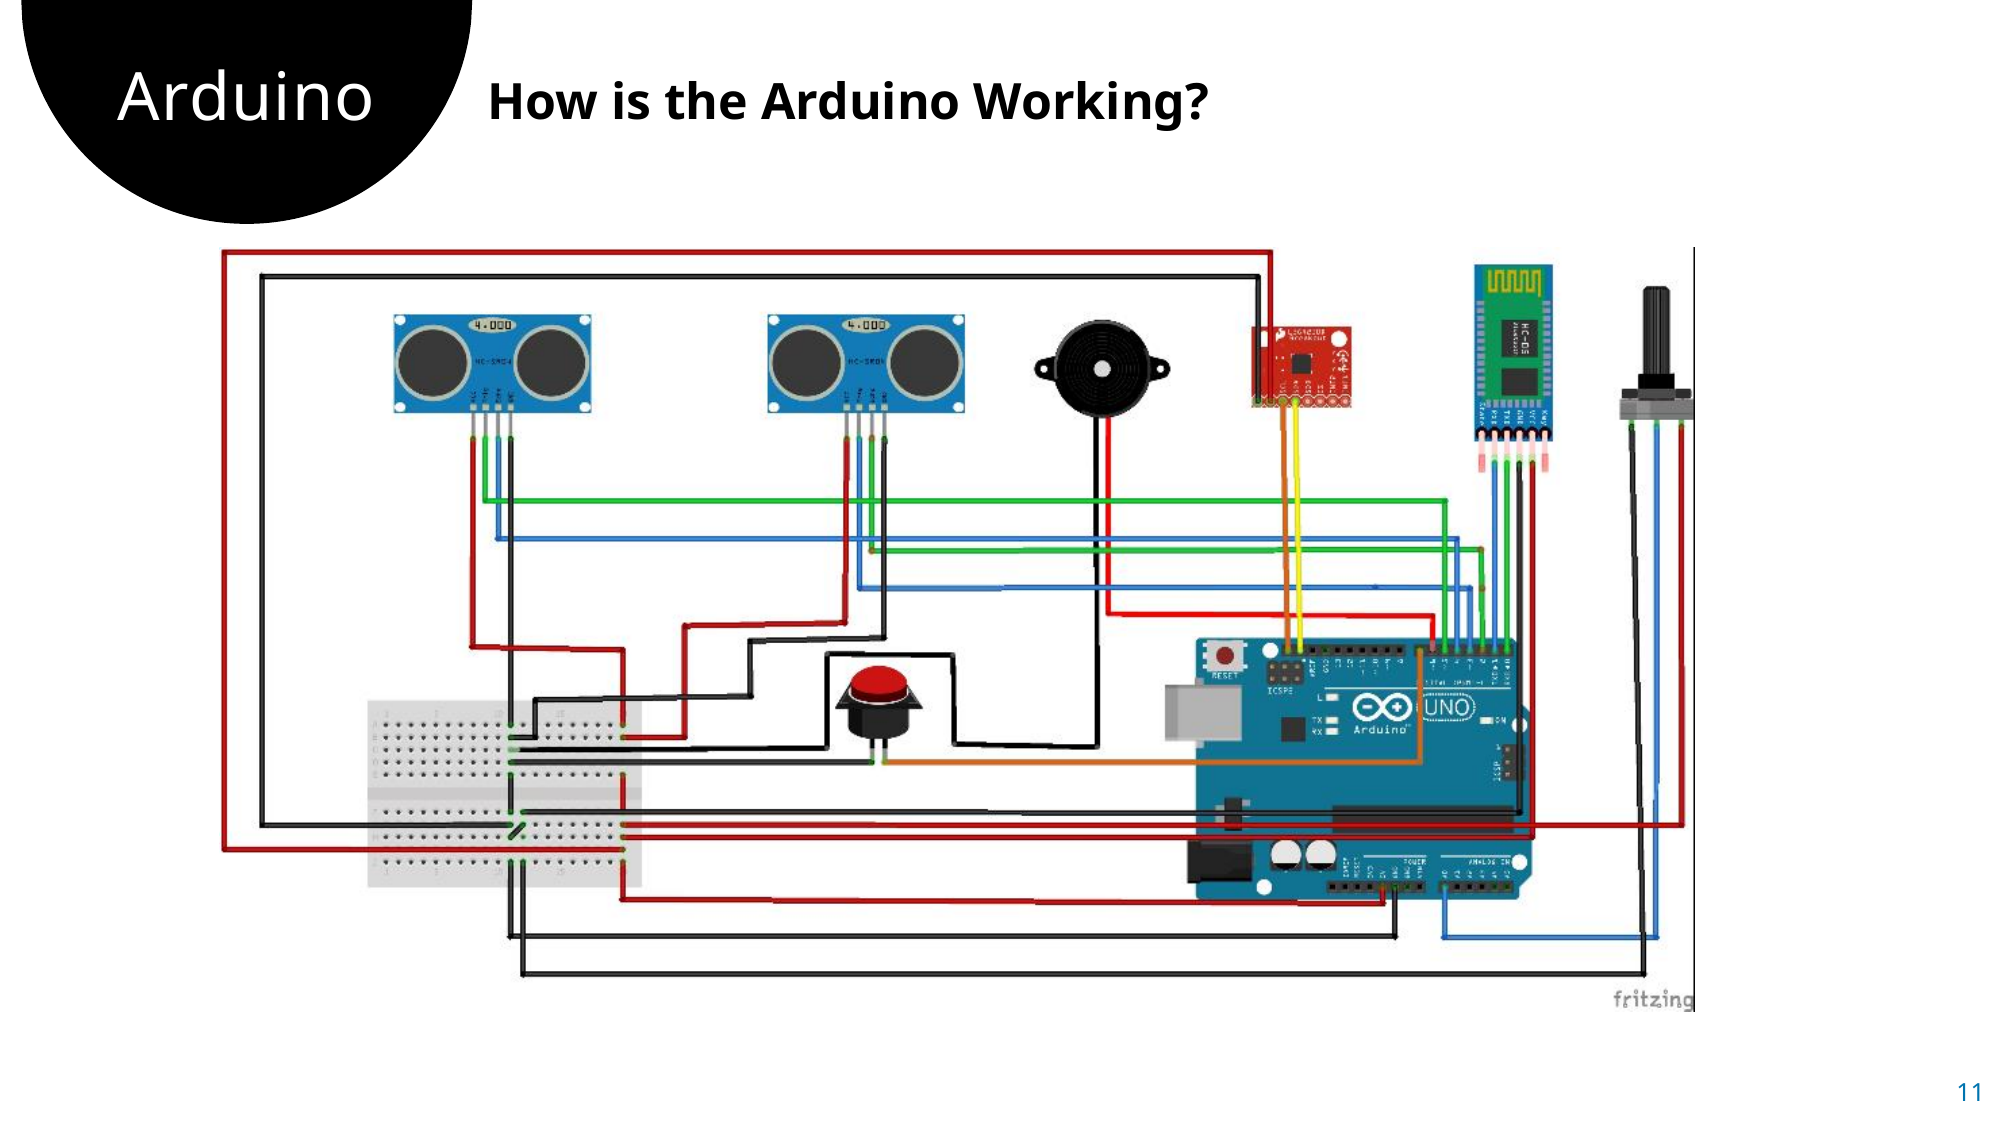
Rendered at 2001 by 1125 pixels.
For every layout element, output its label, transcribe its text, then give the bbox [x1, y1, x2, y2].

title Arduino [51, 55, 442, 144]
slide_number 11 [1914, 1063, 2000, 1124]
list How is the Arduino Working? [472, 68, 1963, 139]
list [219, 246, 1695, 1012]
